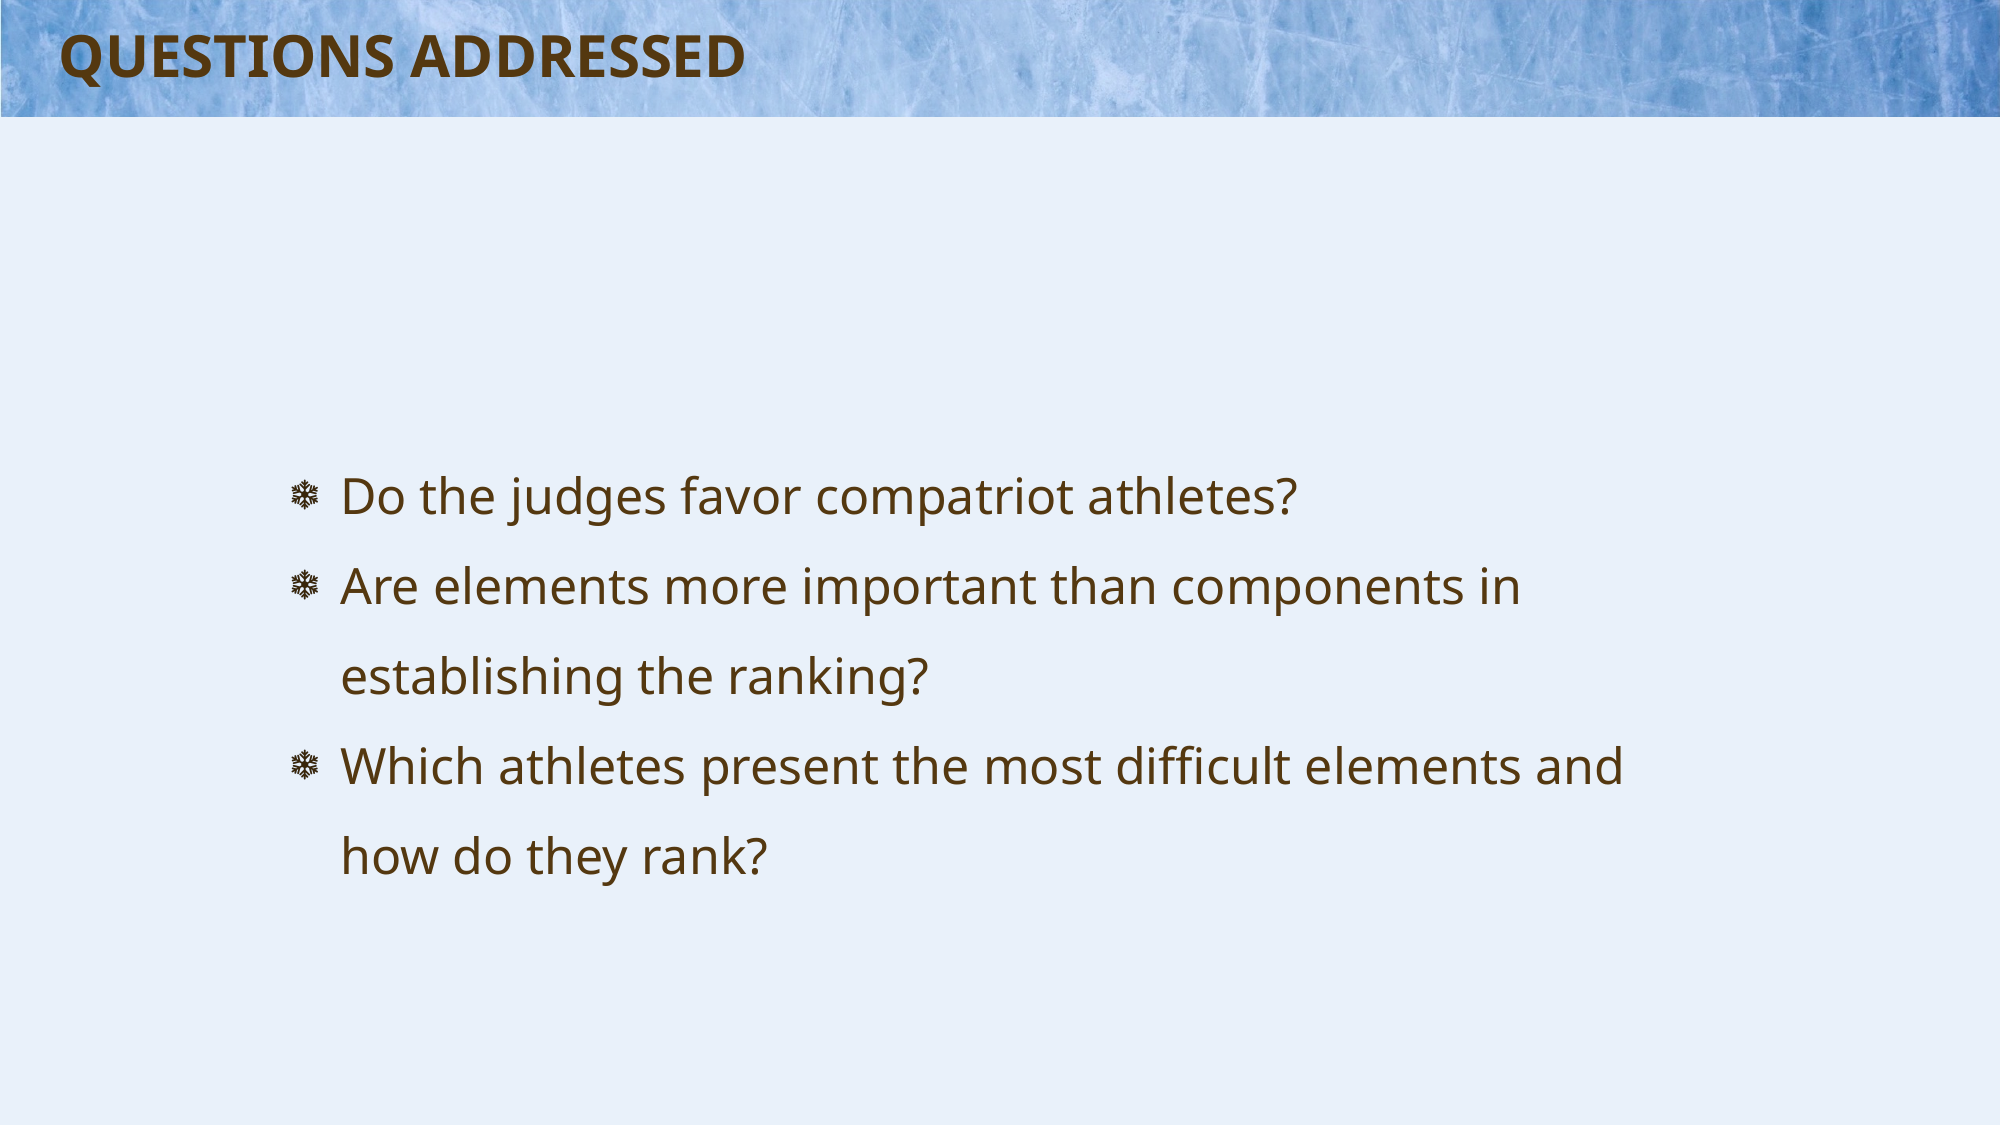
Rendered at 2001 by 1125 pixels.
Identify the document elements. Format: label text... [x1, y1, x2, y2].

title QUESTIONS ADDRESSED [0, 0, 2000, 117]
picture [283, 743, 326, 786]
text_box Do the judges favor compatriot athletes? Are elements more important than components in establishing the ranking? Which athletes present the most difficult elements and how do they rank? [269, 426, 1642, 892]
picture [283, 563, 326, 606]
picture [283, 473, 326, 516]
